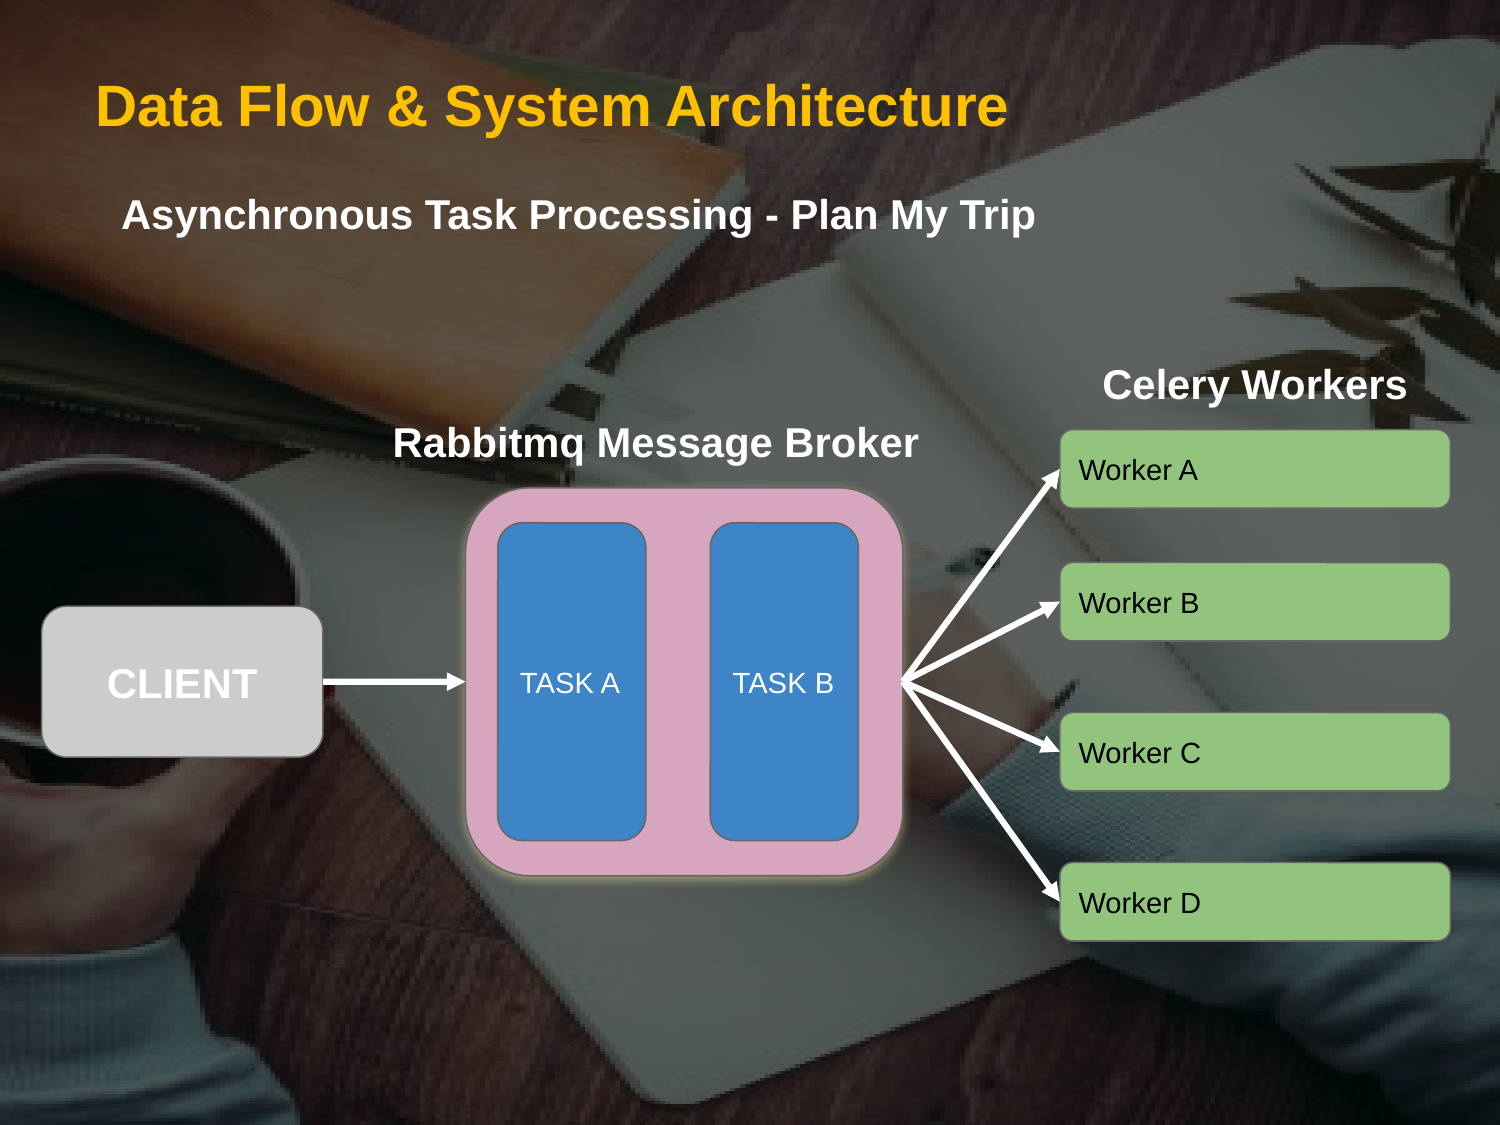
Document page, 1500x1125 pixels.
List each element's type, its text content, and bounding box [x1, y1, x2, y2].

text_box Rabbitmq Message Broker [377, 400, 956, 480]
text_box [0, 0, 1500, 1125]
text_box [902, 681, 1061, 902]
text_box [902, 601, 1061, 680]
text_box TASK B [710, 522, 859, 841]
text_box Celery Workers [966, 342, 1500, 421]
text_box Worker A [1059, 429, 1451, 509]
text_box Data Flow & System Architecture [80, 60, 1289, 151]
text_box TASK A [497, 522, 646, 841]
text_box [465, 487, 897, 876]
text_box Worker C [1065, 712, 1451, 791]
text_box Asynchronous Task Processing - Plan My Trip [106, 172, 1145, 241]
text_box Worker D [1059, 862, 1451, 941]
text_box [902, 468, 1061, 601]
text_box CLIENT [41, 606, 323, 758]
text_box Worker B [1065, 562, 1451, 641]
